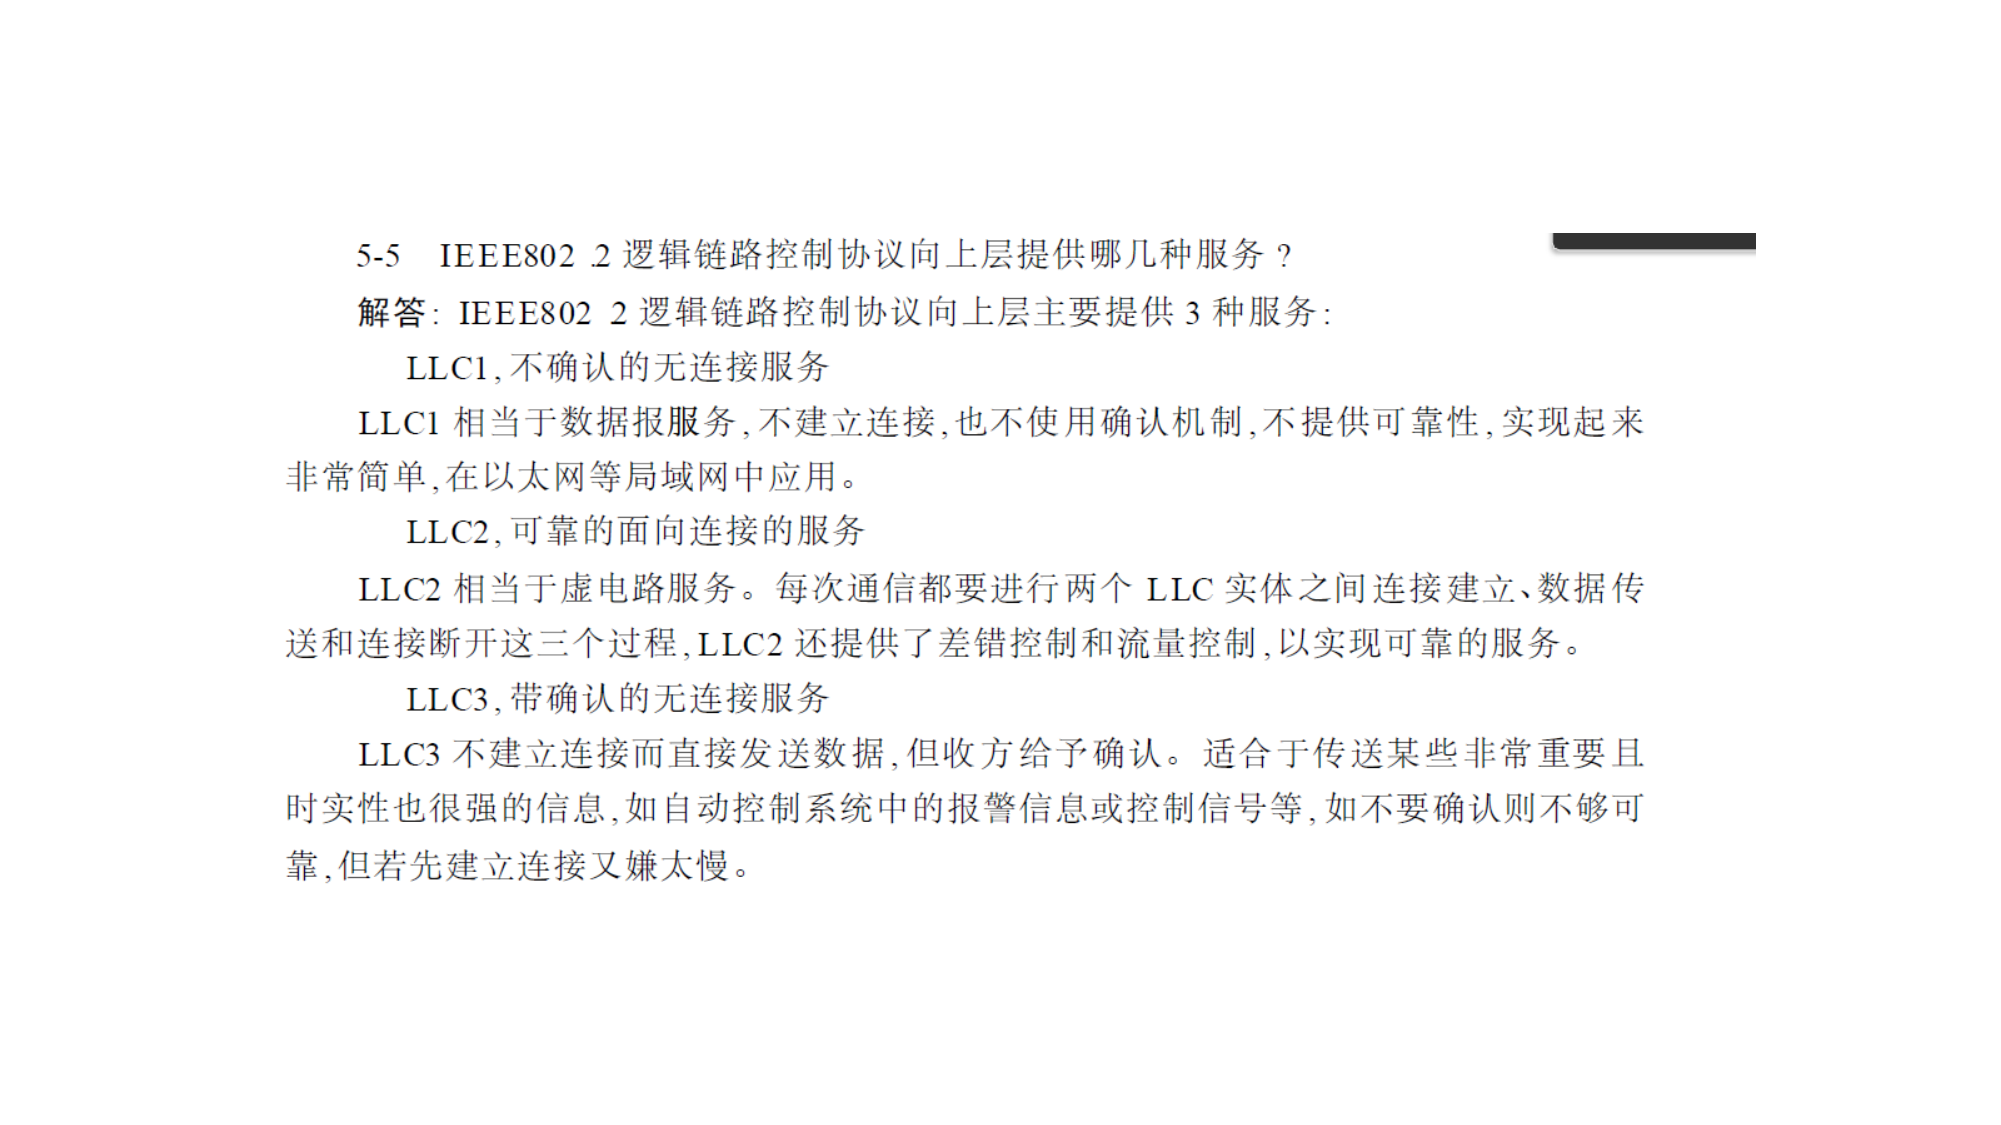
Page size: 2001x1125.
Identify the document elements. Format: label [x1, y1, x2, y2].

picture [244, 232, 1756, 892]
